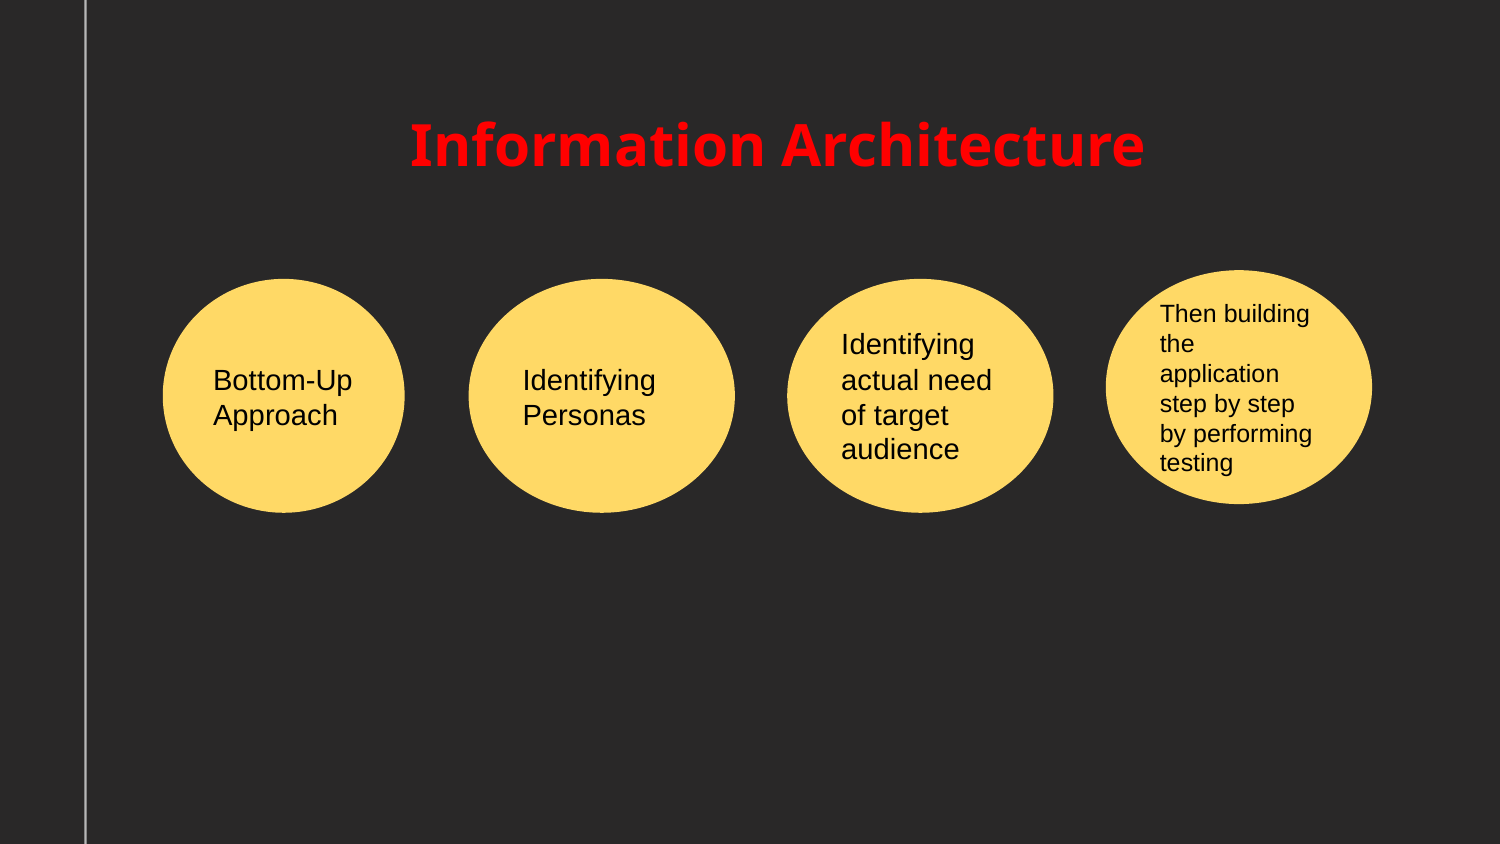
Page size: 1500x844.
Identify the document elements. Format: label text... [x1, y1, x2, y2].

text_box Identifying actual need of target audience [787, 278, 1054, 513]
text_box Then building the application step by step by performing testing [1105, 270, 1373, 505]
text_box Bottom-Up Approach [162, 278, 405, 513]
text_box Identifying Personas [468, 278, 735, 513]
title Information Architecture [146, 66, 1411, 219]
